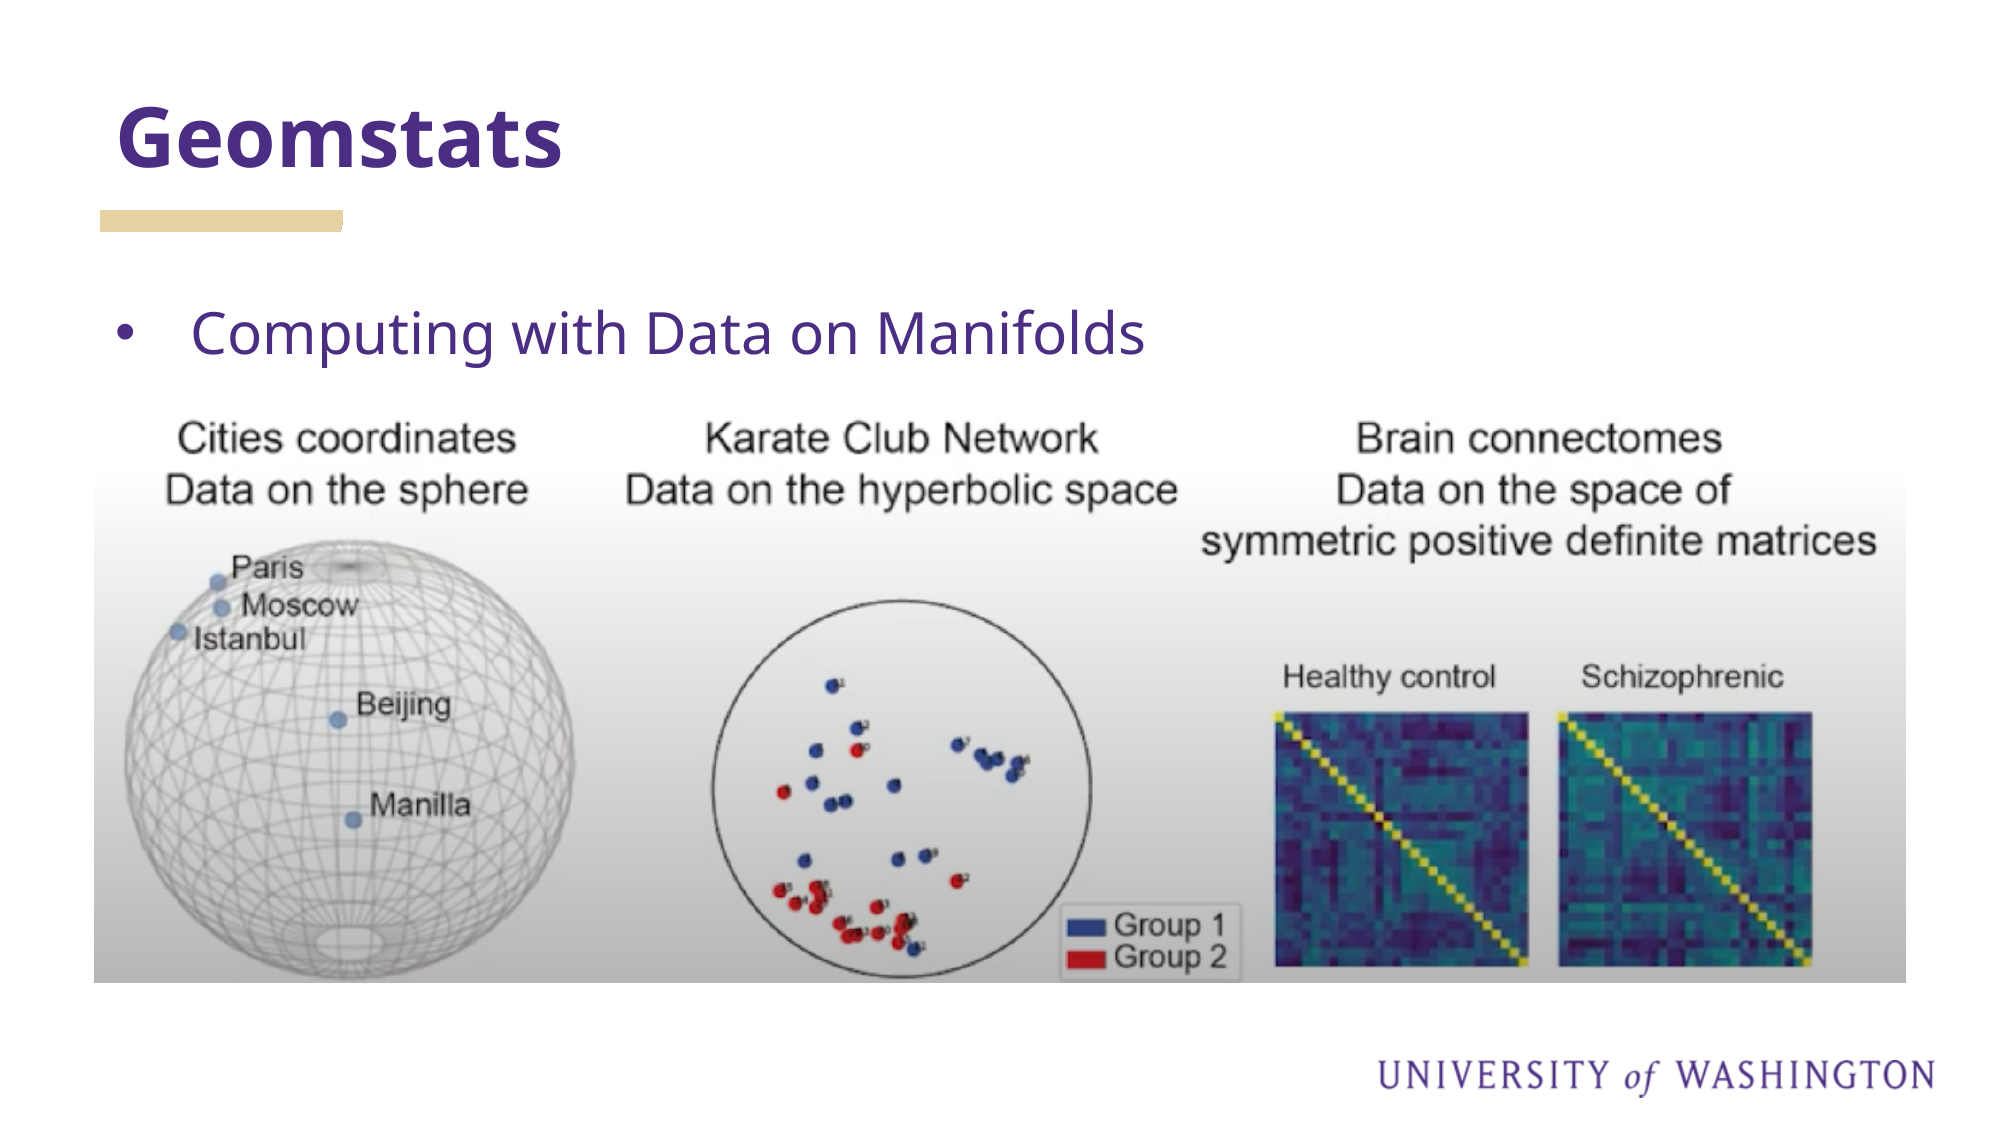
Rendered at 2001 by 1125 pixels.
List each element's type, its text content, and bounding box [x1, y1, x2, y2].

picture [1378, 1060, 1935, 1098]
picture [100, 210, 343, 232]
title Geomstats [100, 80, 1889, 193]
text_box Computing with Data on Manifolds [100, 253, 1763, 374]
picture [94, 400, 1906, 983]
